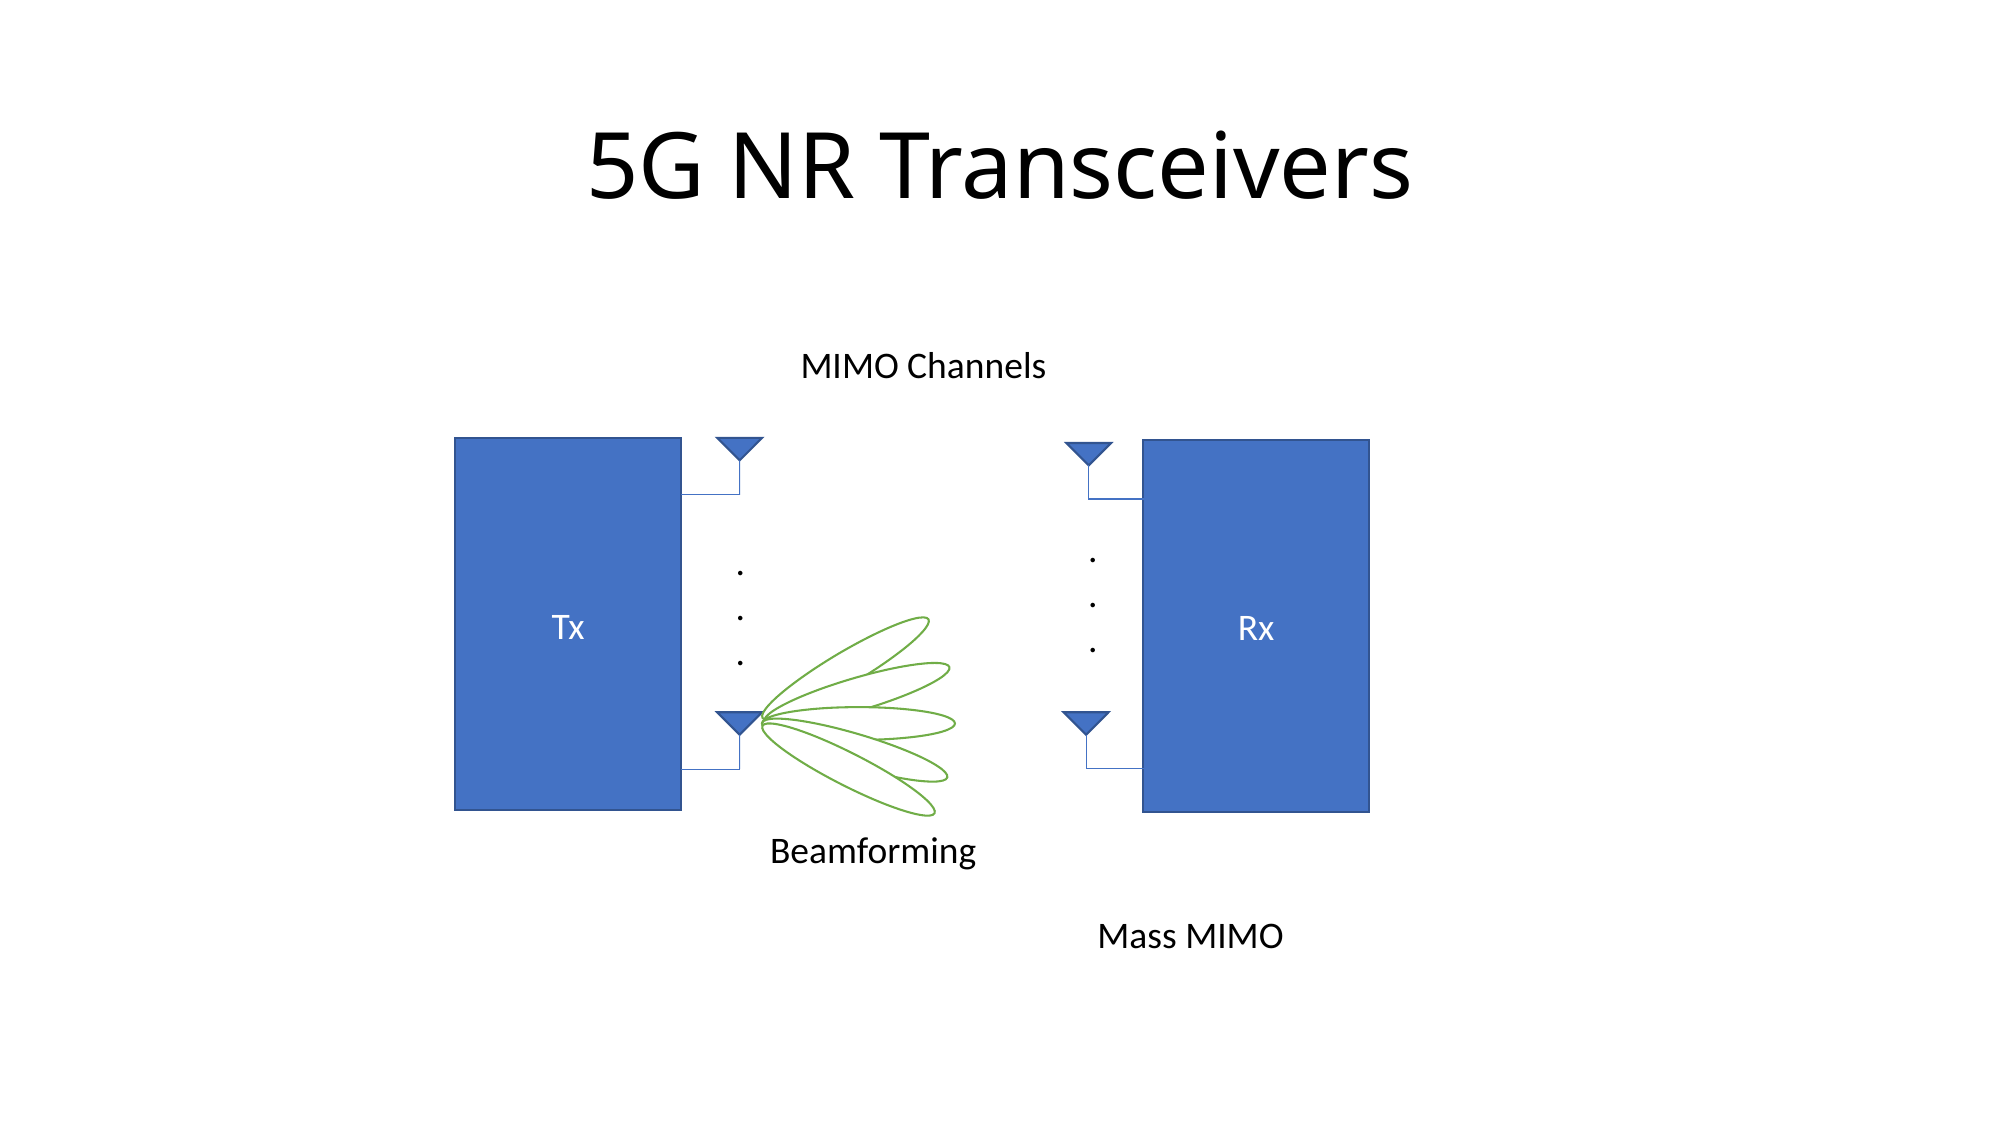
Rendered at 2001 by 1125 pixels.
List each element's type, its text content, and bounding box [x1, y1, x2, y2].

text_box . . . [720, 530, 761, 681]
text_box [1066, 442, 1148, 500]
text_box MIMO Channels [785, 333, 1062, 393]
text_box [762, 706, 957, 741]
text_box . . . [1073, 517, 1113, 667]
text_box [762, 722, 936, 817]
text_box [680, 437, 762, 495]
text_box [762, 717, 949, 783]
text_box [680, 712, 762, 770]
text_box Tx [454, 437, 682, 811]
title 5G NR Transceivers [137, 59, 1863, 278]
text_box Beamforming [755, 818, 992, 879]
text_box [764, 661, 951, 718]
text_box Rx [1142, 439, 1370, 813]
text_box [1063, 712, 1145, 770]
text_box [762, 616, 930, 719]
text_box Mass MIMO [1082, 903, 1299, 964]
